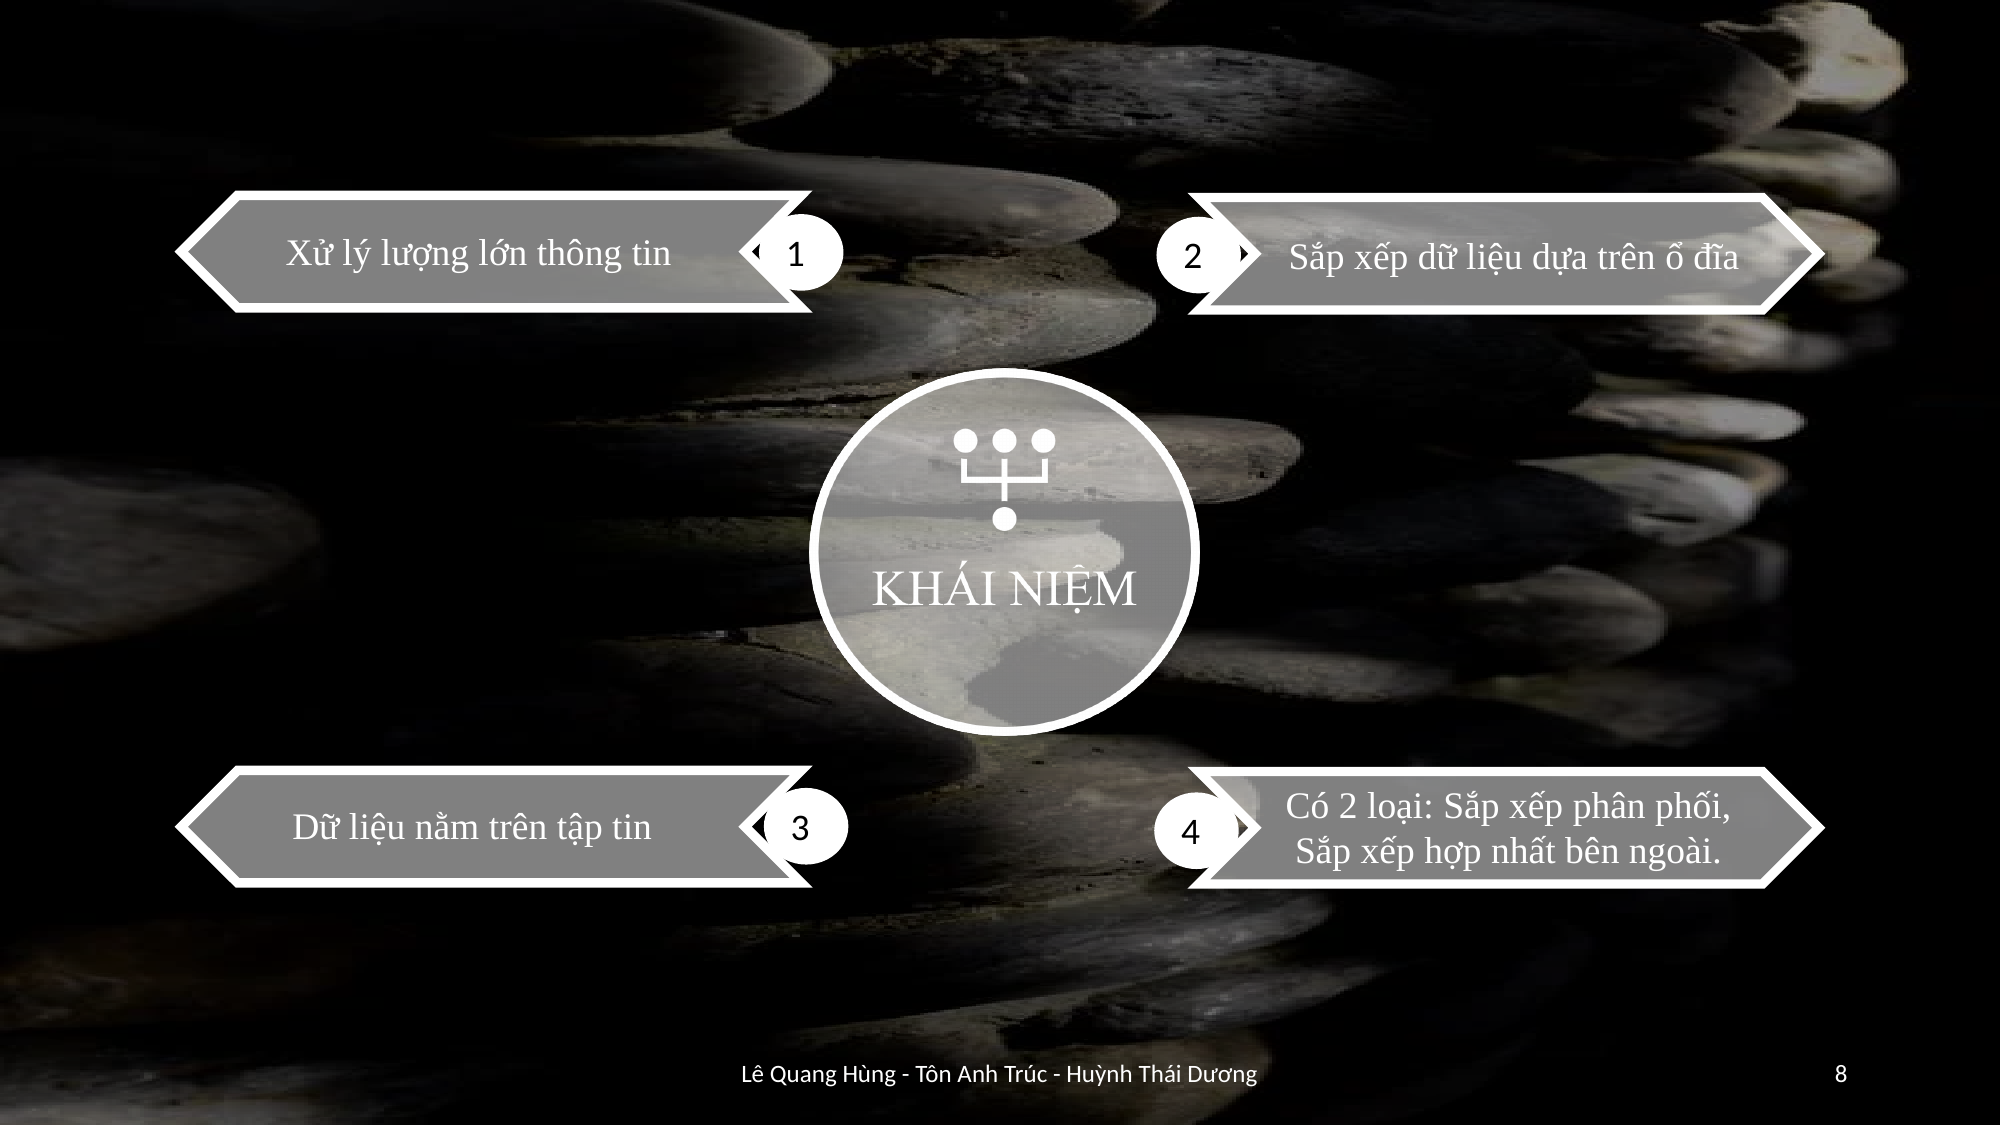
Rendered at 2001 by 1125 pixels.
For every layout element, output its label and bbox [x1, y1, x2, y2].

text_box [181, 195, 844, 308]
text_box [1154, 771, 1819, 884]
picture [0, 0, 2000, 1125]
text_box [181, 770, 849, 883]
text_box [1156, 197, 1819, 311]
